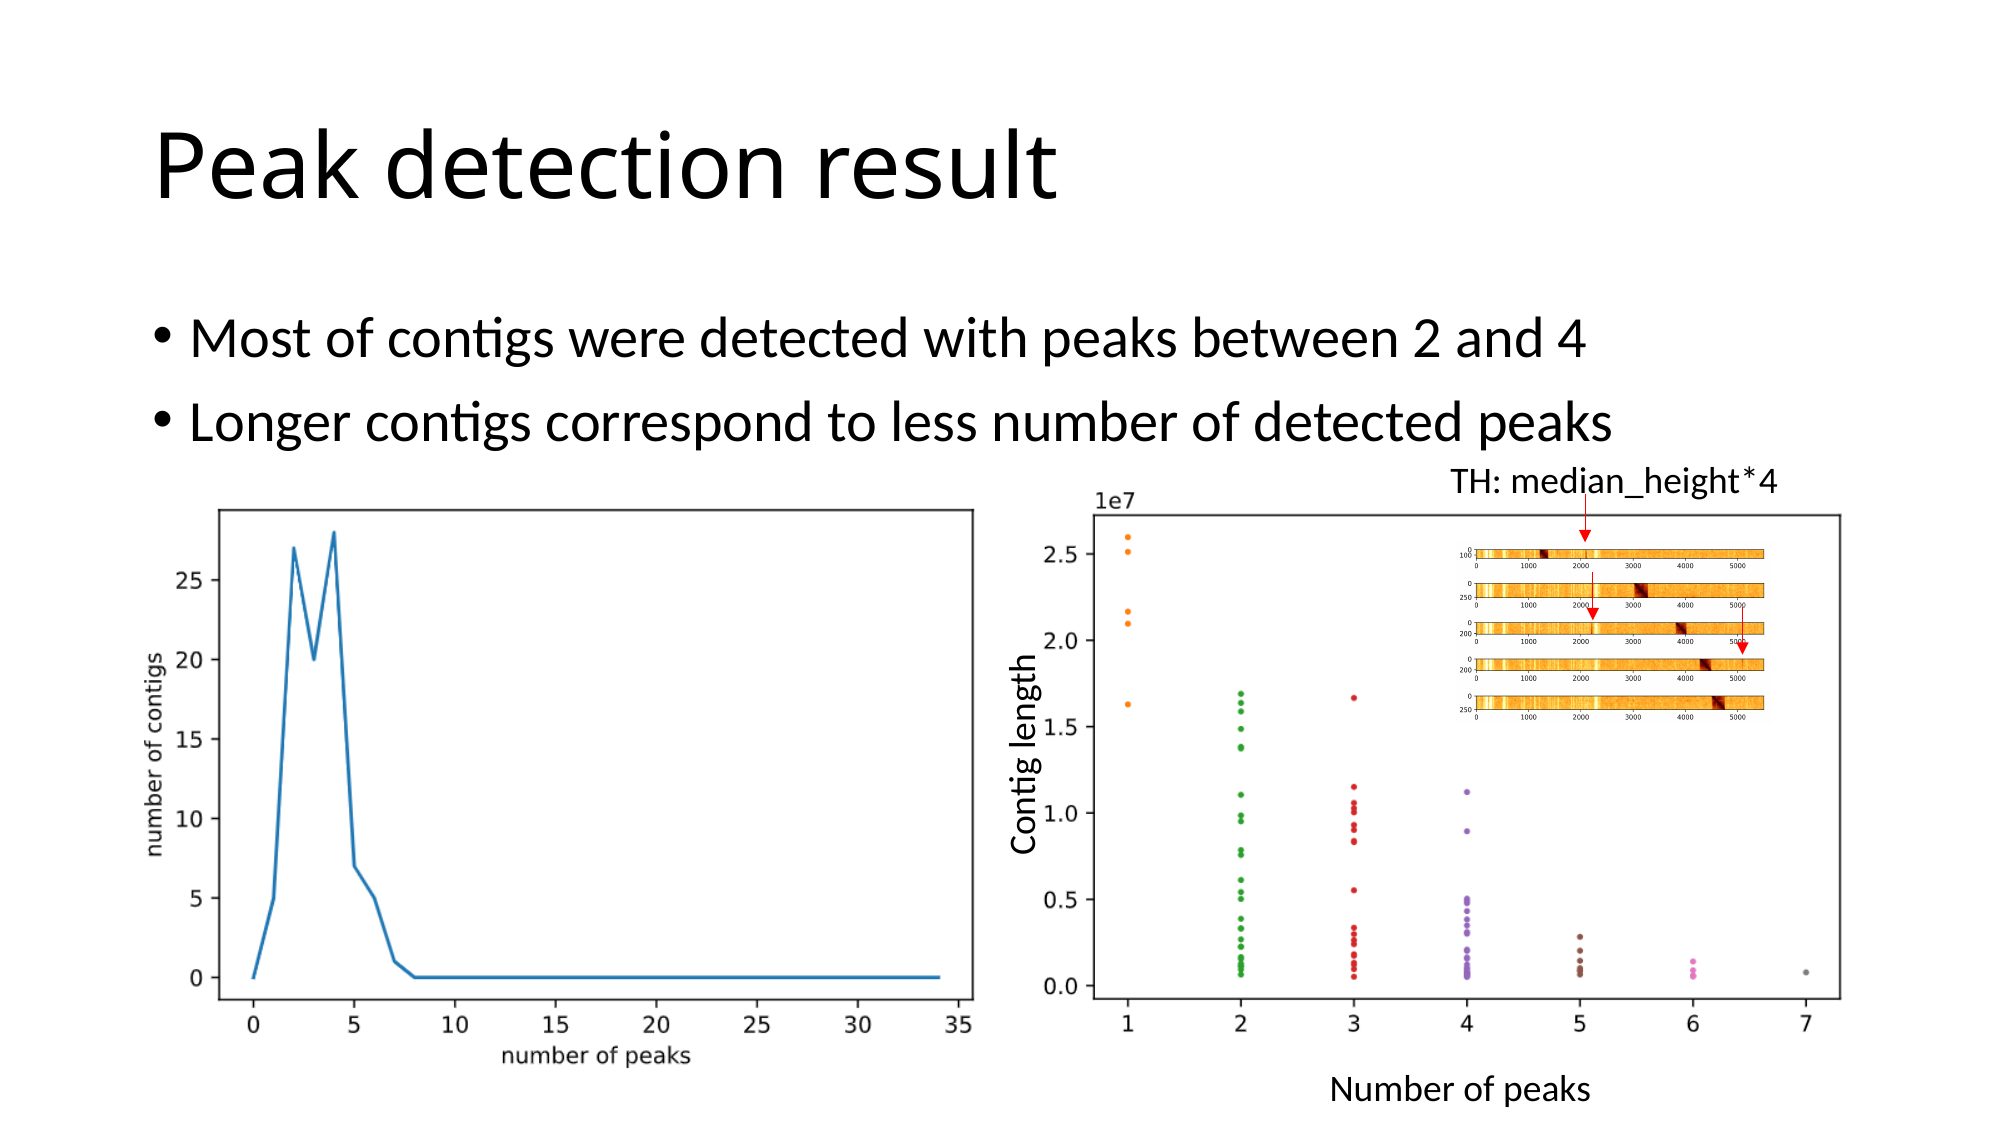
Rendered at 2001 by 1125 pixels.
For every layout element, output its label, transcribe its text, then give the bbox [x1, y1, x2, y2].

picture [123, 479, 1894, 1087]
list Most of contigs were detected with peaks between 2 and 4 Longer contigs correspond to less number of detected peaks [137, 299, 1863, 504]
text_box Number of peaks [1314, 1062, 1607, 1116]
title Peak detection result [137, 59, 1863, 278]
text_box TH: median_height*4 [1435, 448, 1794, 479]
